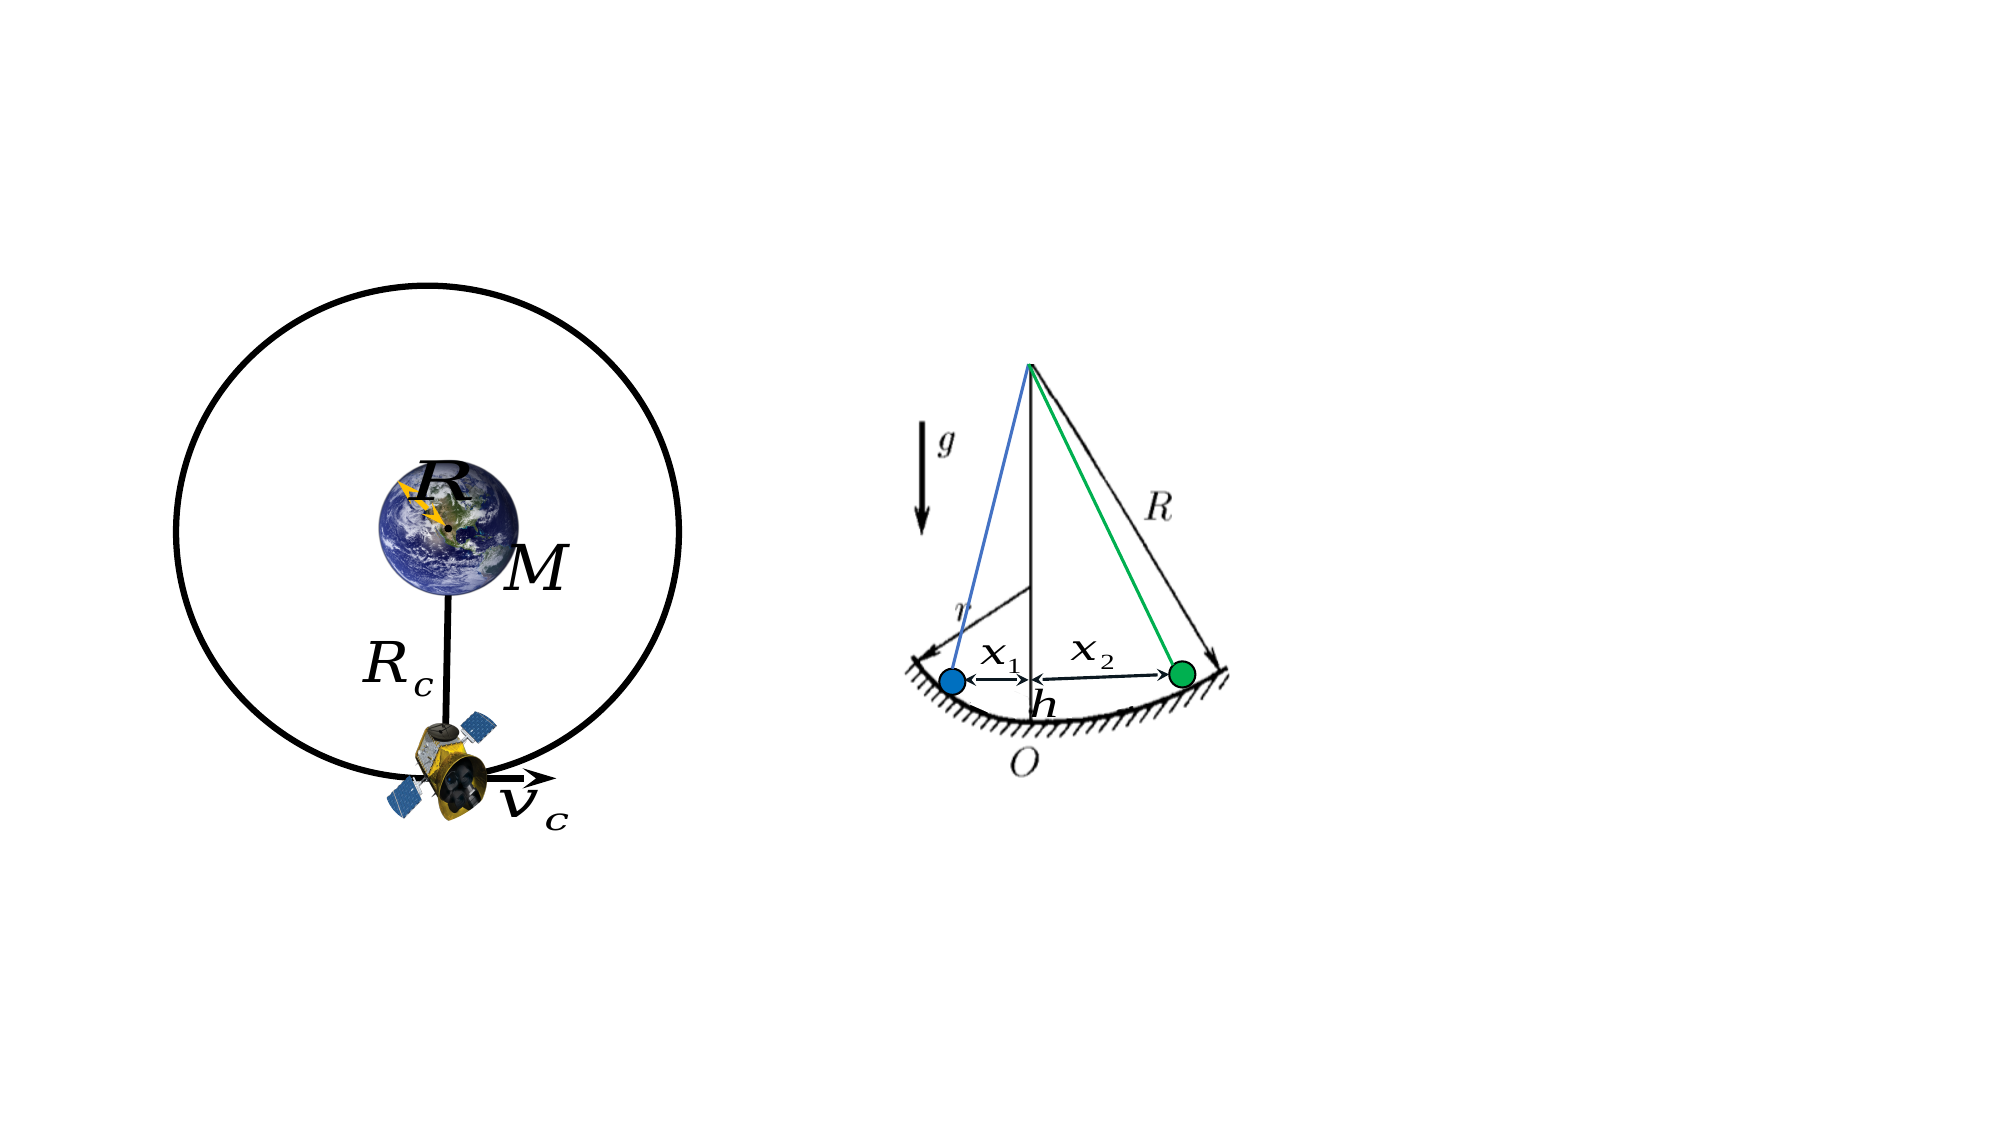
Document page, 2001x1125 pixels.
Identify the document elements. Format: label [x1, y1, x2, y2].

text_box [383, 710, 499, 826]
text_box [449, 708, 506, 778]
text_box [397, 480, 446, 526]
text_box [369, 450, 529, 605]
text_box [175, 284, 680, 776]
text_box [1028, 363, 1173, 666]
picture [839, 364, 1282, 790]
text_box [444, 565, 449, 790]
text_box [443, 523, 454, 534]
text_box [952, 364, 1029, 669]
text_box [1031, 674, 1170, 680]
